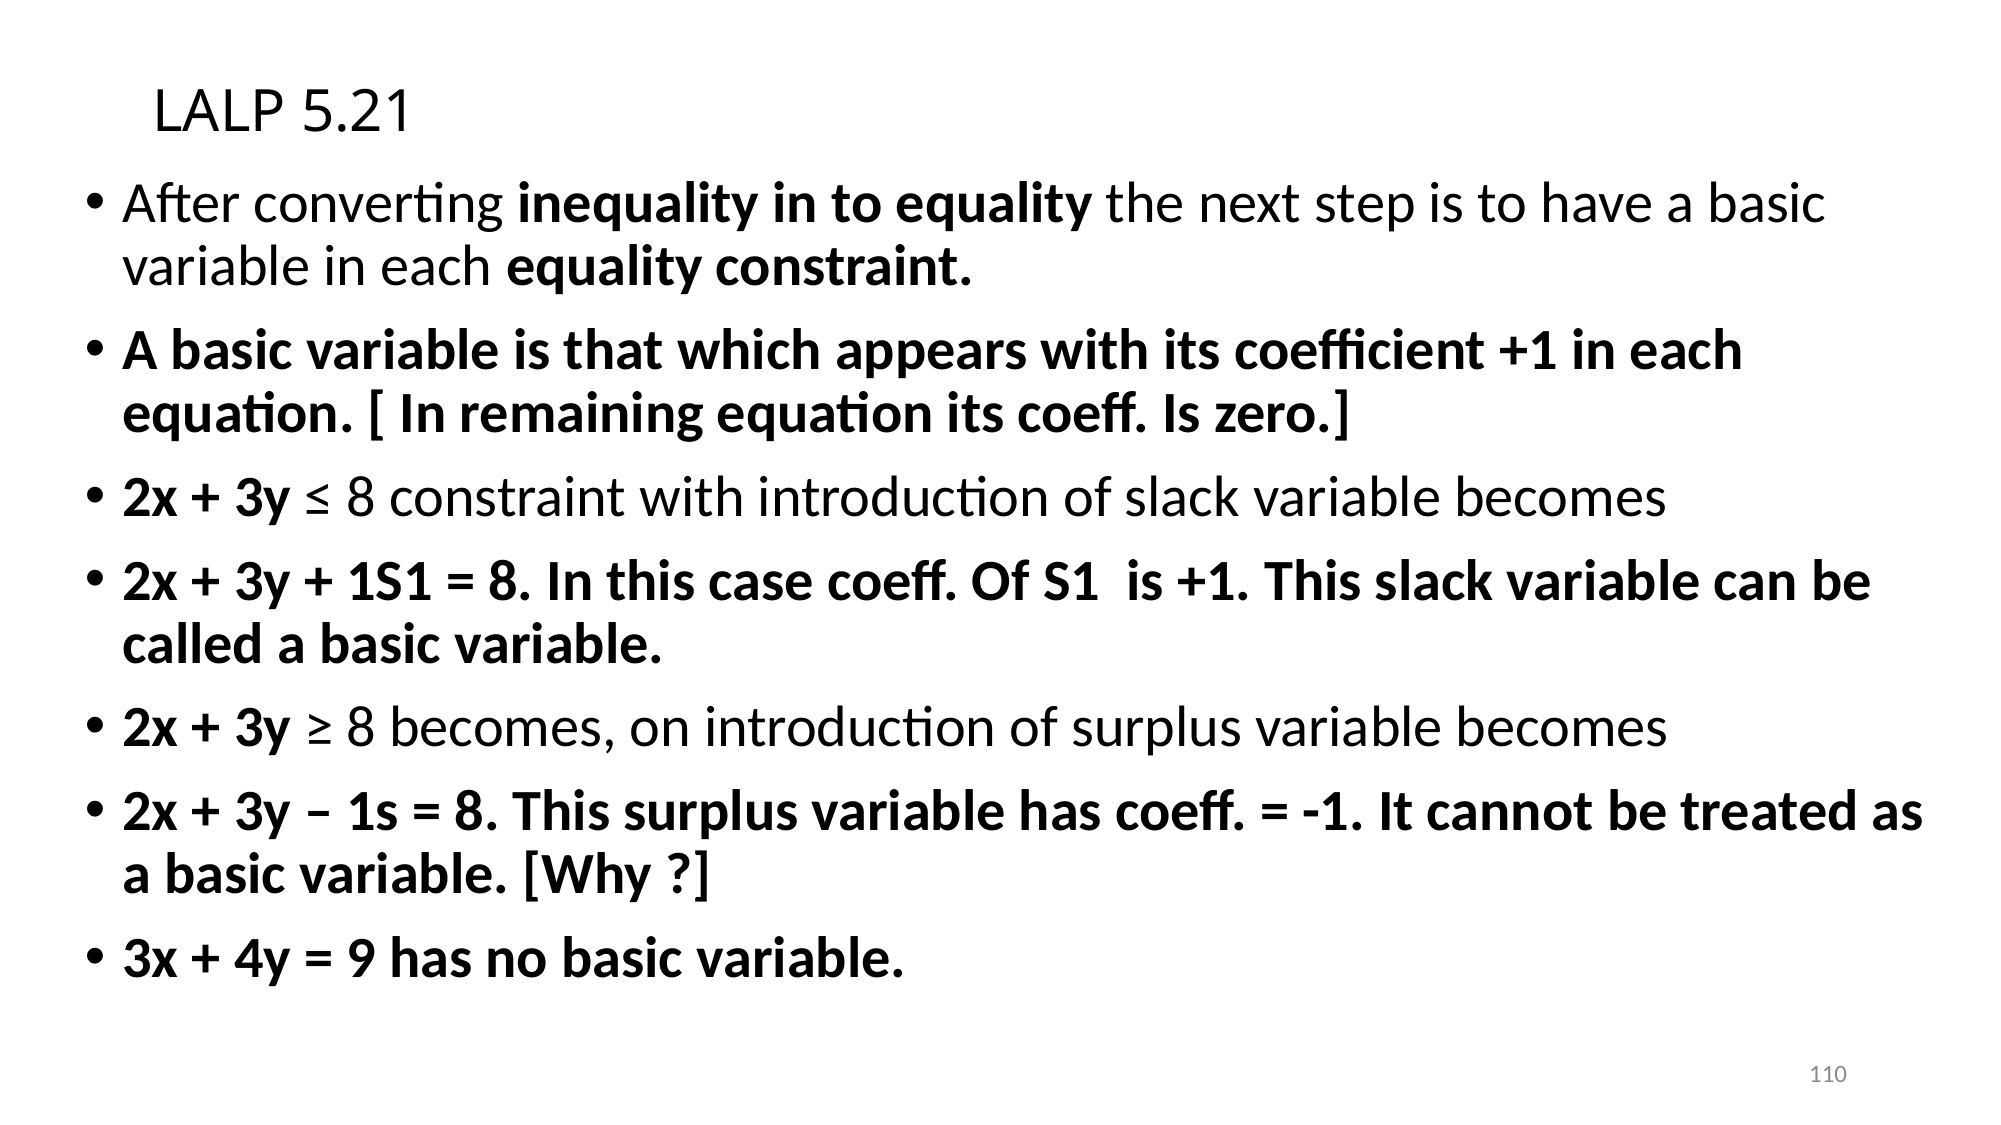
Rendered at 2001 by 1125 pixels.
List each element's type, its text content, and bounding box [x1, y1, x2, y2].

slide_number 110 [1412, 1042, 1863, 1103]
list After converting inequality in to equality the next step is to have a basic variable in each equality constraint. A basic variable is that which appears with its coefficient +1 in each equation. [ In remaining equation its coeff. Is zero.] 2x + 3y ≤ 8 constraint with introduction of slack variable becomes 2x + 3y + 1S1 = 8. In this case coeff. Of S1 is +1. This slack variable can be called a basic variable. 2x + 3y ≥ 8 becomes, on introduction of surplus variable becomes 2x + 3y – 1s = 8. This surplus variable has coeff. = -1. It cannot be treated as a basic variable. [Why ?] 3x + 4y = 9 has no basic variable. [69, 164, 1952, 1095]
title LALP 5.21 [137, 59, 1863, 164]
